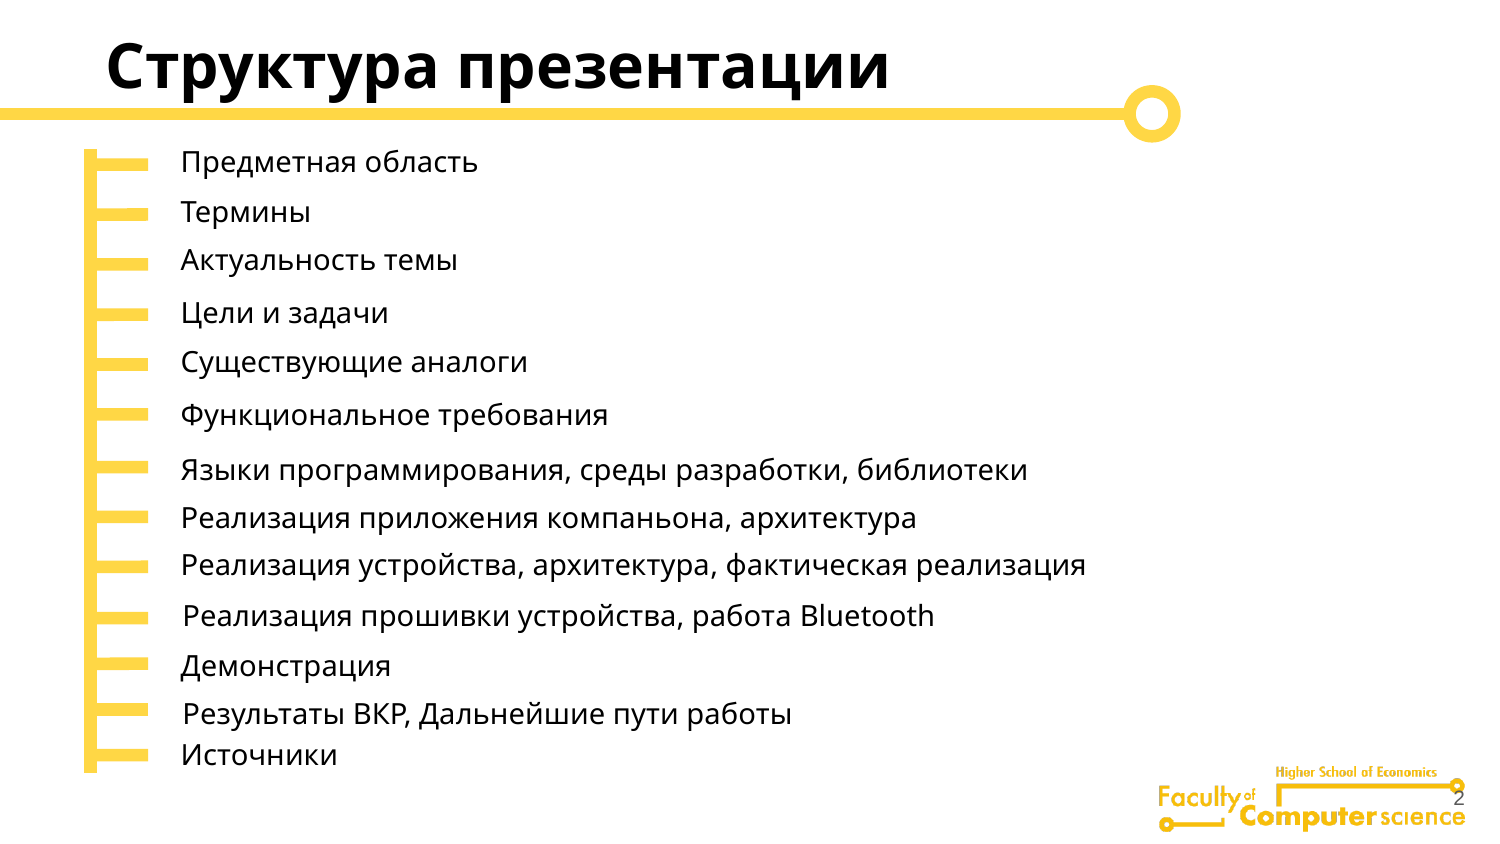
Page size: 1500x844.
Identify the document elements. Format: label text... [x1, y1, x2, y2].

text_box Термины [165, 185, 859, 233]
text_box Актуальность темы [165, 233, 939, 310]
text_box Cуществующие аналоги [165, 335, 1025, 412]
picture [1145, 749, 1477, 844]
text_box [1129, 91, 1175, 137]
text_box Функциональное требования [165, 388, 776, 465]
text_box Реализация устройства, архитектура, фактическая реализация [165, 538, 1146, 614]
text_box [111, 136, 165, 213]
text_box Результаты ВКР, Дальнейшие пути работы [167, 687, 1167, 764]
text_box Реализация прошивки устройства, работа Bluetooth [167, 589, 1305, 666]
text_box Структура презентации [90, 18, 1199, 79]
text_box Демонстрация [165, 639, 776, 716]
text_box Реализация приложения компаньона, архитектура [165, 492, 1146, 538]
text_box Цели и задачи [165, 286, 776, 335]
text_box Языки программирования, среды разработки, библиотеки [165, 443, 1274, 519]
text_box Предметная область [165, 136, 776, 185]
text_box Источники [165, 728, 776, 805]
